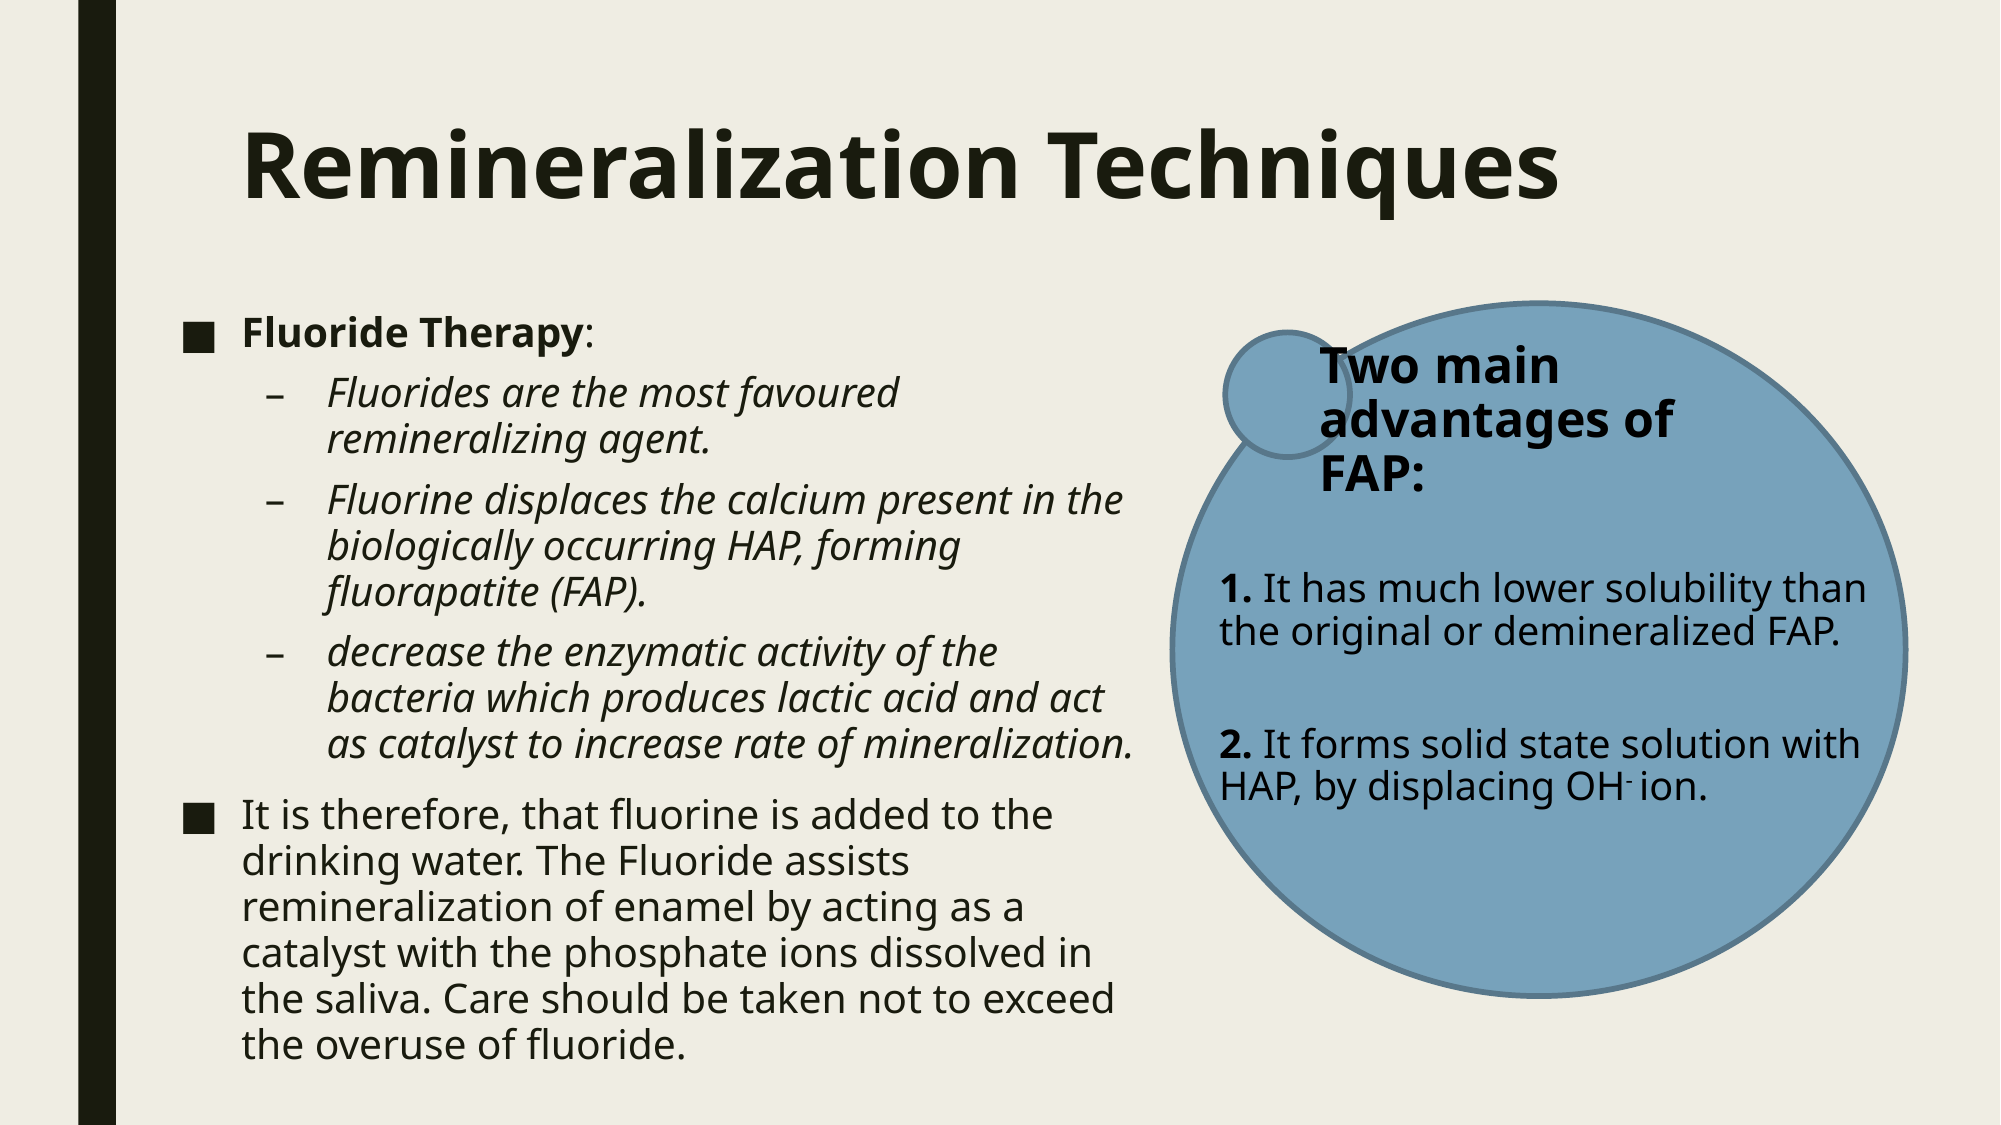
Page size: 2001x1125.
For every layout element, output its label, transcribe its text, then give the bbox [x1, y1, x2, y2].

list Fluoride Therapy: Fluorides are the most favoured remineralizing agent. Fluorine displaces the calcium present in the biologically occurring HAP, forming fluorapatite (FAP). decrease the enzymatic activity of the bacteria which produces lactic acid and act as catalyst to increase rate of mineralization. It is therefore, that fluorine is added to the drinking water. The Fluoride assists remineralization of enamel by acting as a catalyst with the phosphate ions dissolved in the saliva. Care should be taken not to exceed the overuse of fluoride. [164, 303, 1160, 1114]
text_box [1110, 303, 2000, 997]
title Remineralization Techniques [225, 112, 1800, 303]
